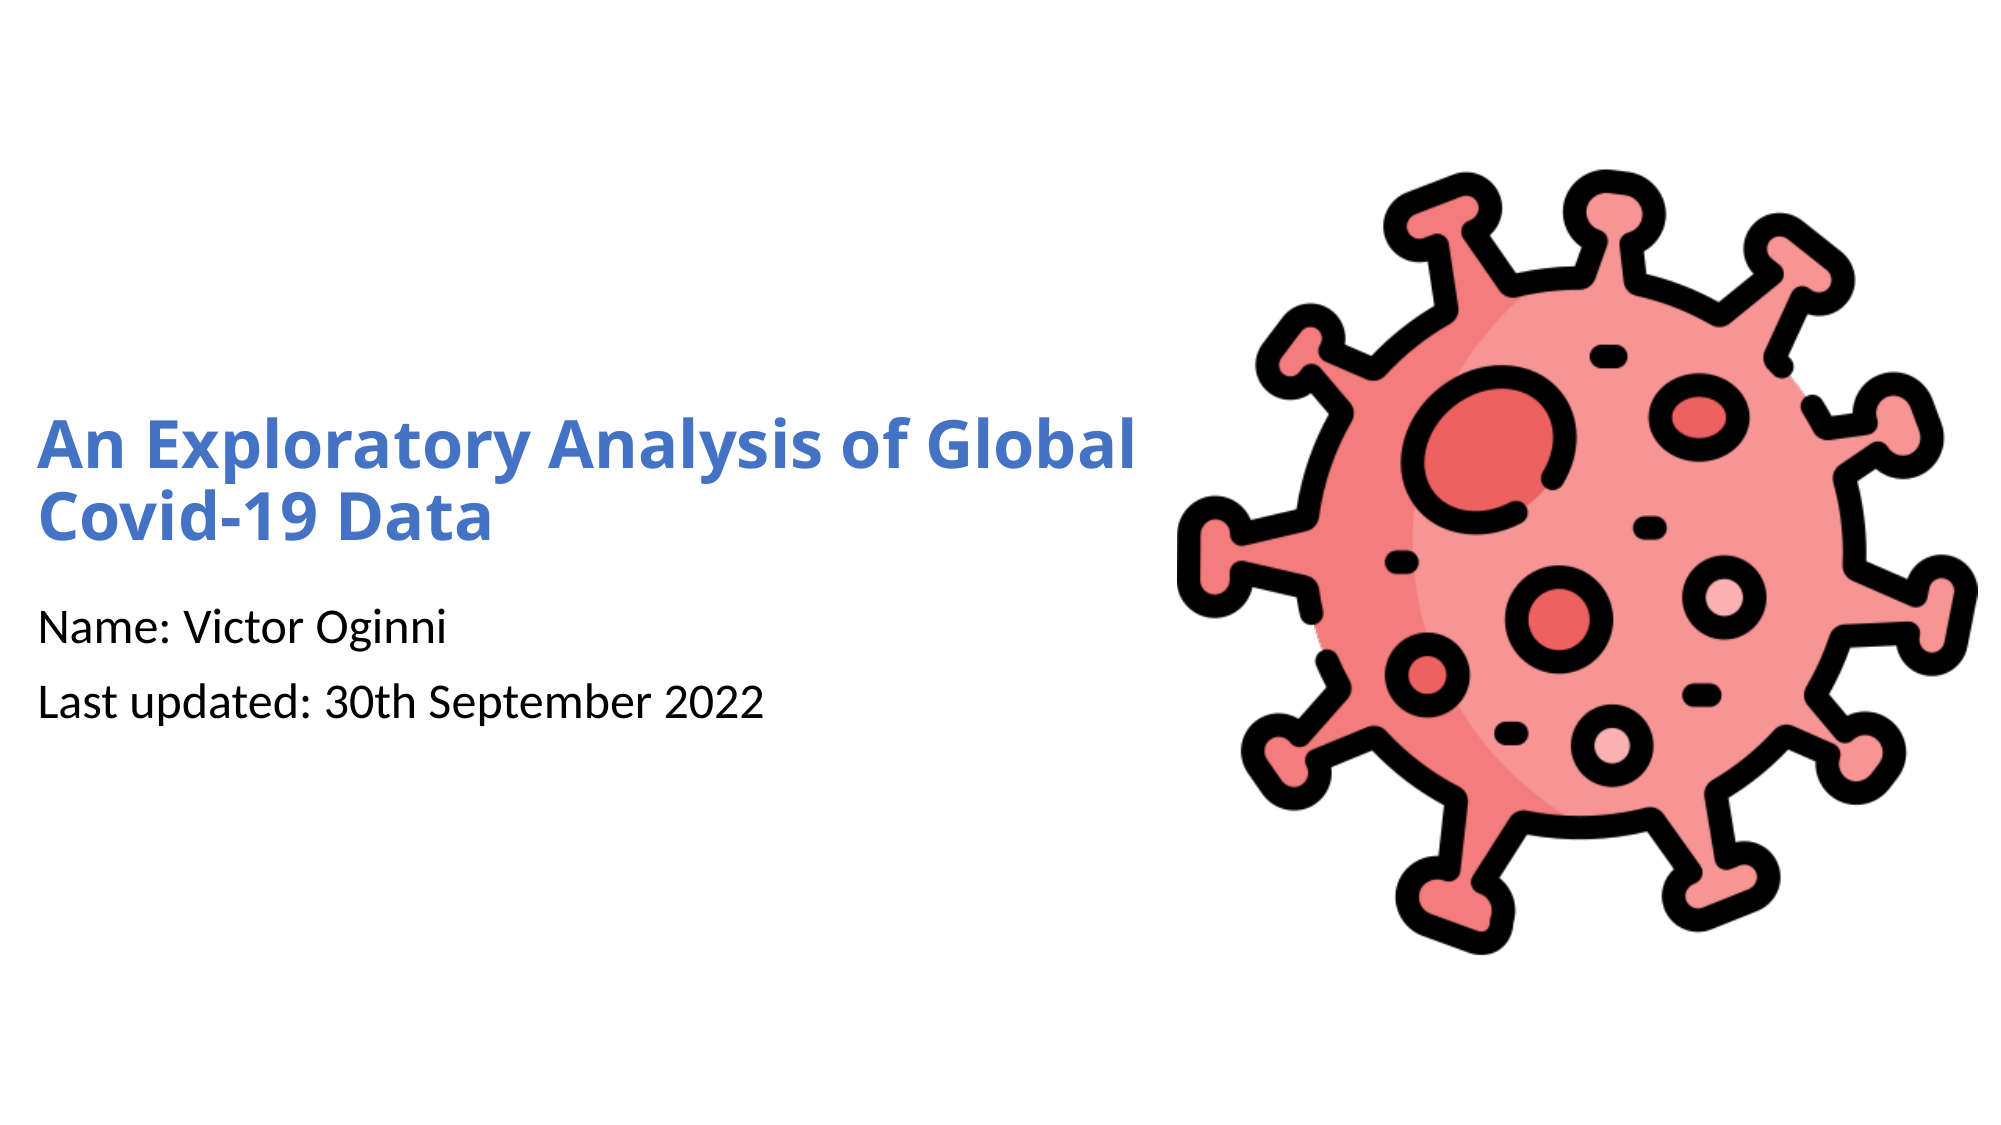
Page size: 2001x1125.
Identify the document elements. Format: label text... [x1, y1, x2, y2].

title An Exploratory Analysis of Global Covid-19 Data [22, 390, 1177, 563]
subtitle Name: Victor Oginni Last updated: 30th September 2022 [22, 593, 1177, 766]
picture [1177, 162, 1978, 963]
